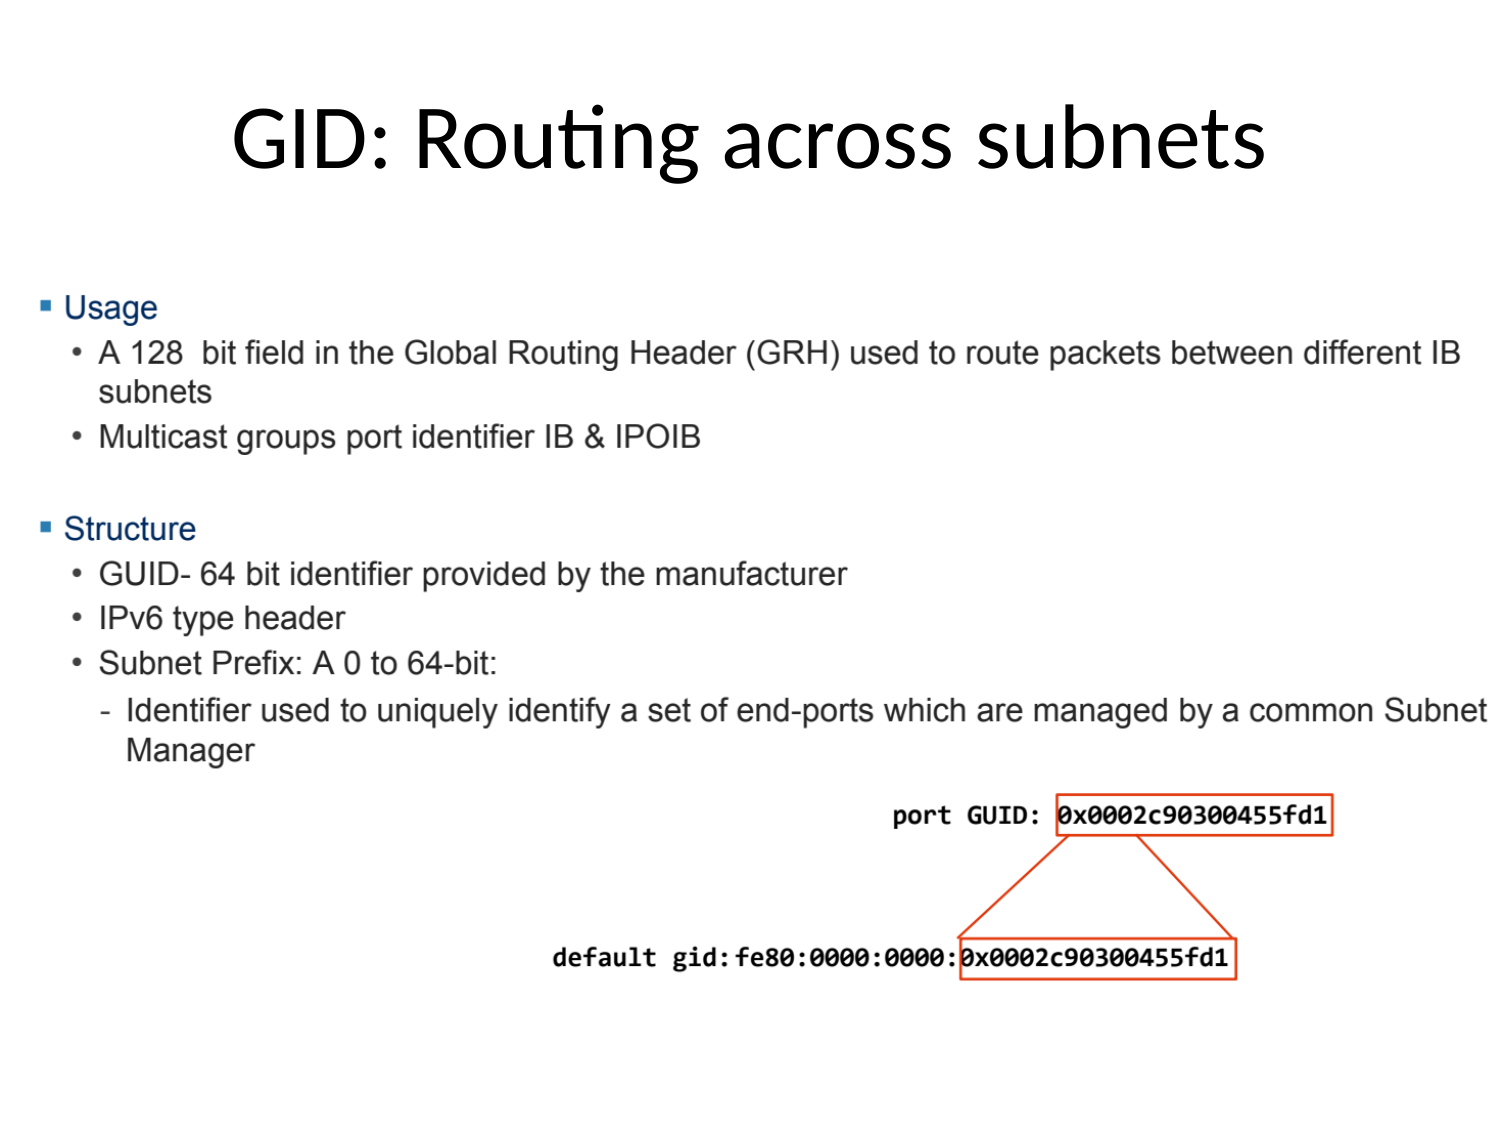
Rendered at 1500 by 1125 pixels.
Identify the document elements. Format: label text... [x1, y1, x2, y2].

title GID: Routing across subnets [75, 37, 1425, 226]
picture [0, 288, 1500, 1000]
